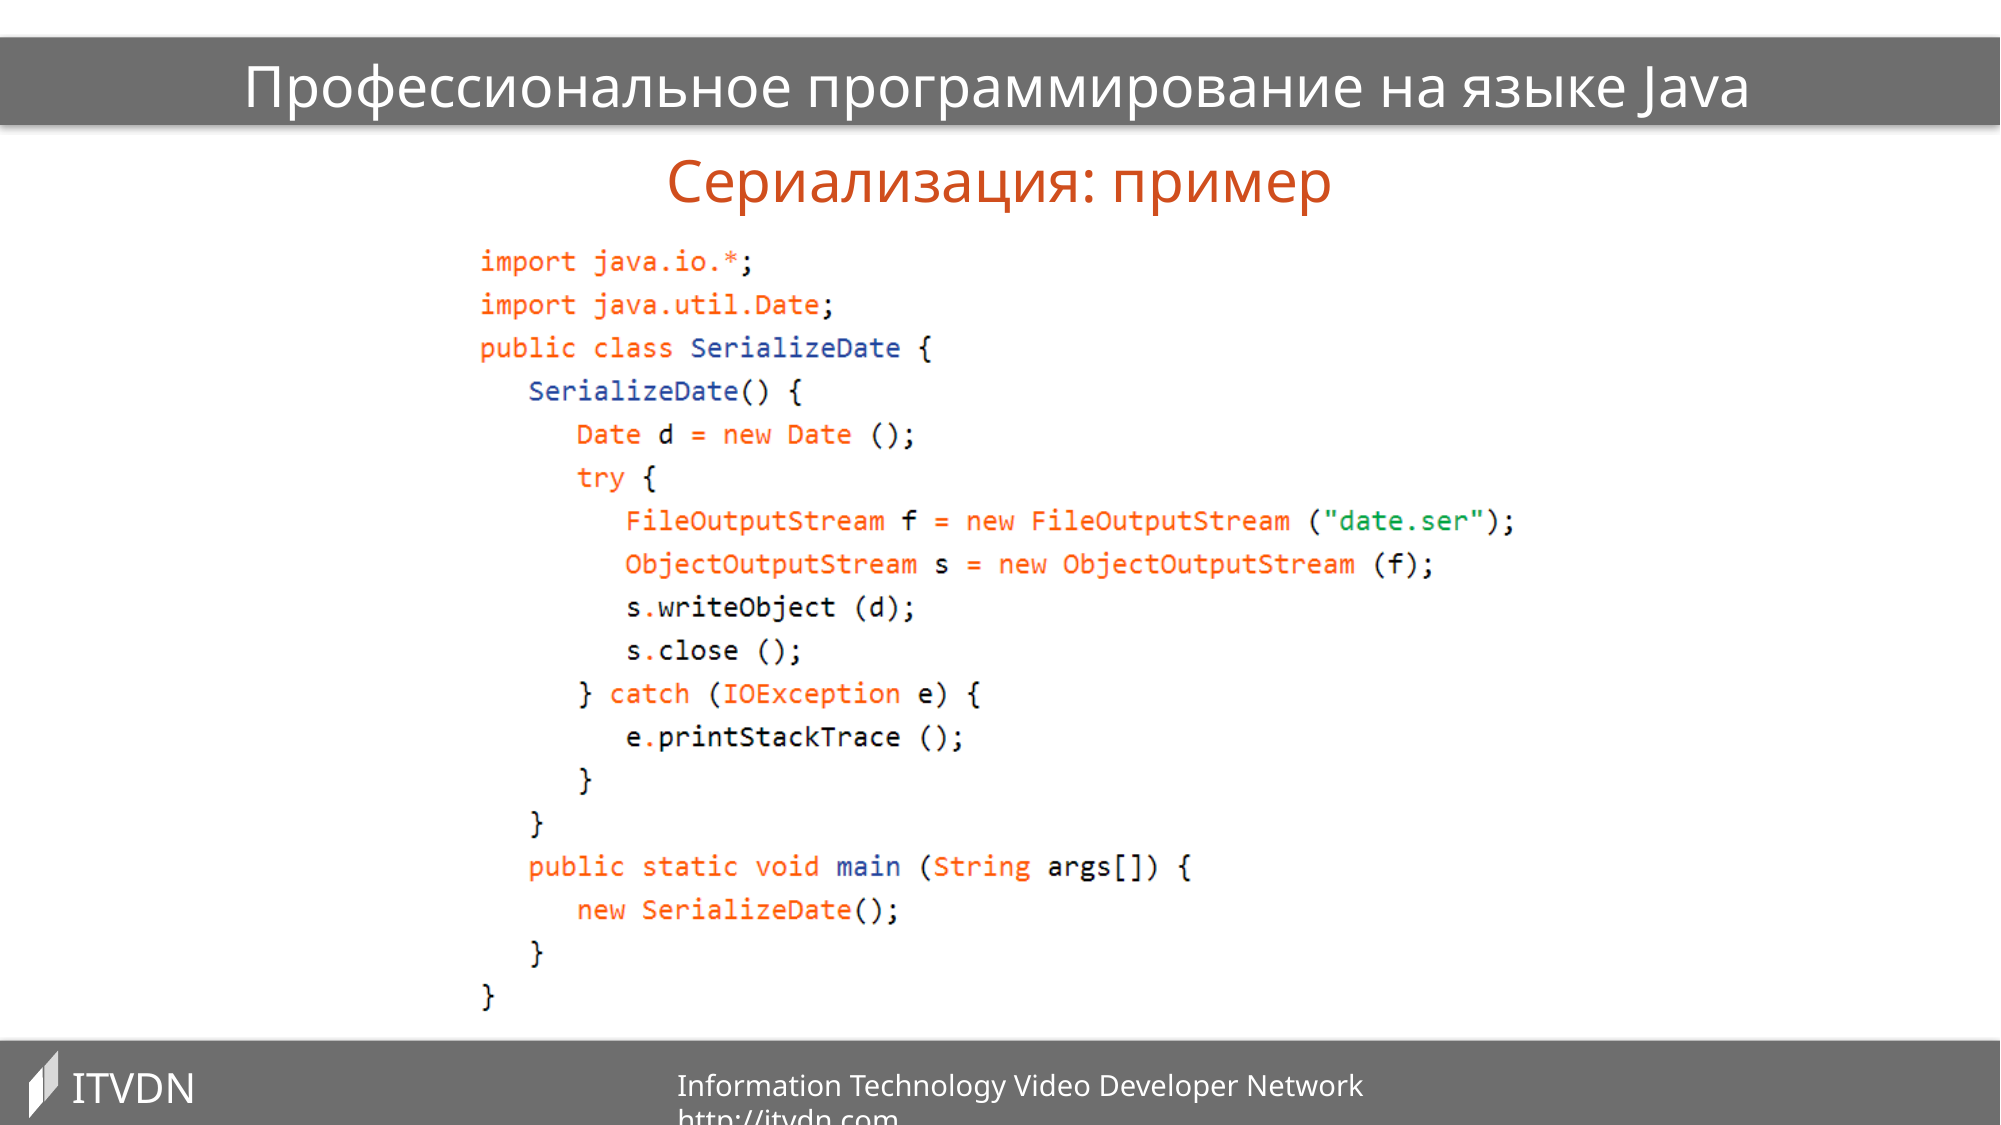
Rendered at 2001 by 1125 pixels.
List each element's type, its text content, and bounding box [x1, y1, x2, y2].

text_box Профессиональное программирование на языке Java [207, 37, 1788, 132]
picture [465, 239, 1535, 1026]
text_box Сериализация: пример [324, 138, 1675, 225]
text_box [28, 1050, 59, 1119]
text_box Information Technology Video Developer Network http://itvdn.com [662, 1059, 1963, 1125]
text_box ITVDN [62, 1054, 212, 1120]
text_box [0, 34, 2000, 128]
text_box [0, 1037, 2000, 1125]
